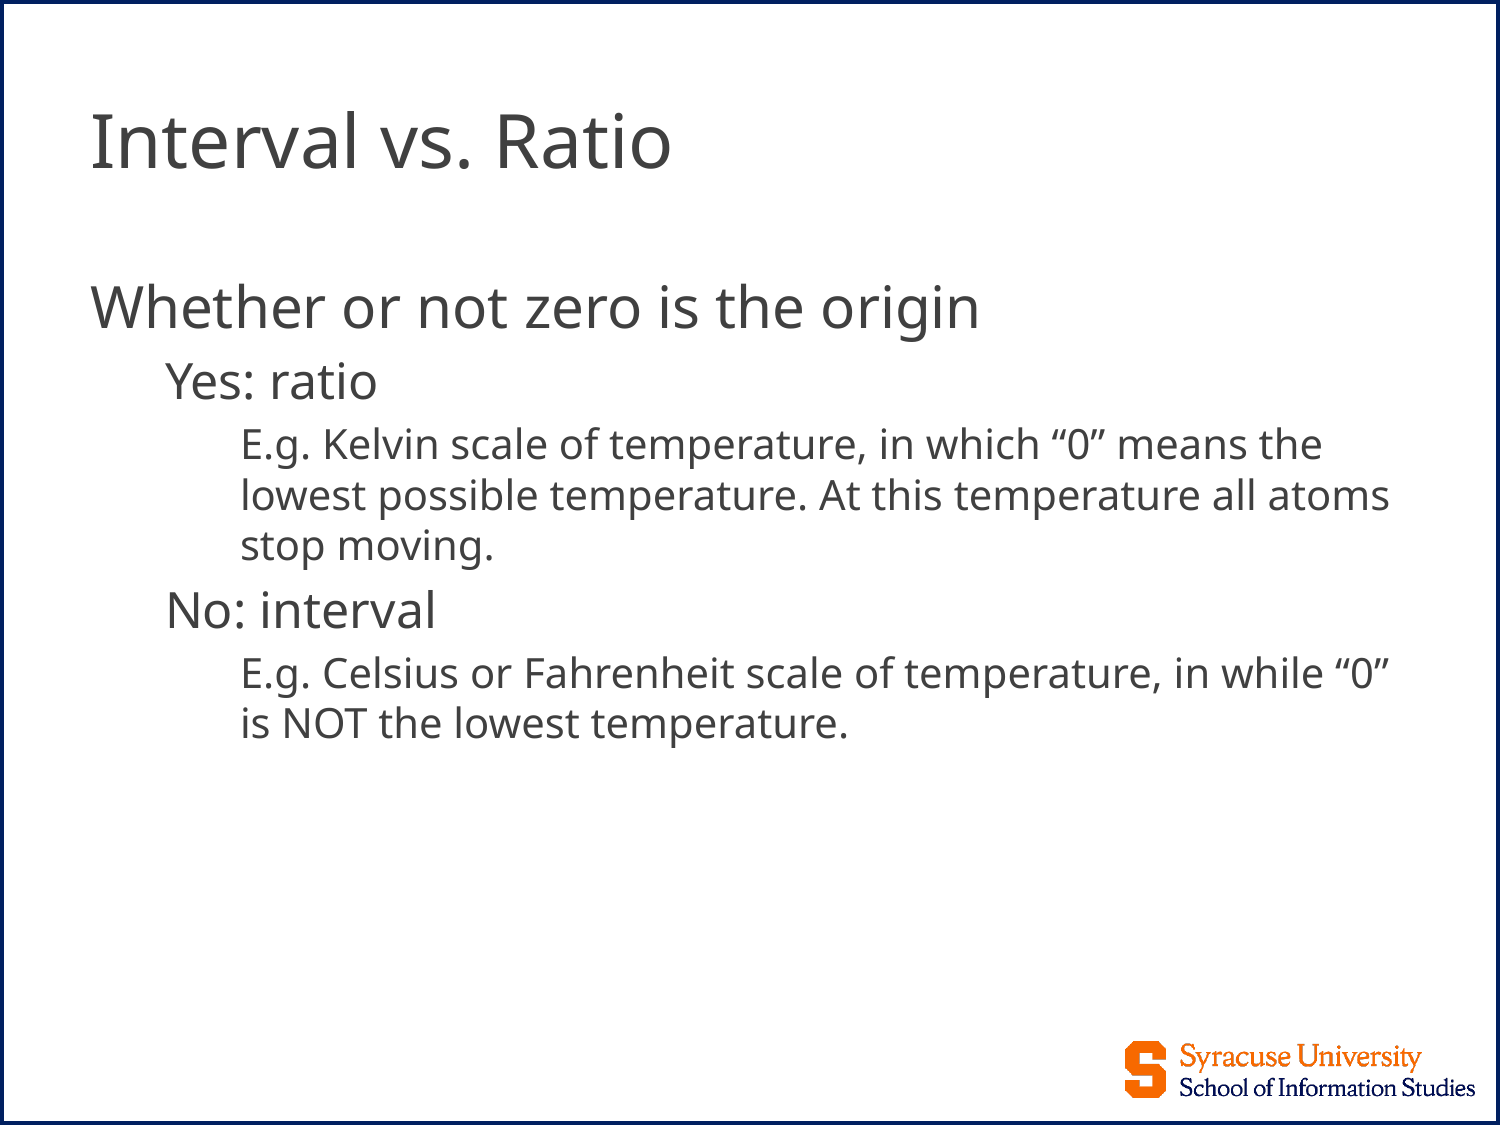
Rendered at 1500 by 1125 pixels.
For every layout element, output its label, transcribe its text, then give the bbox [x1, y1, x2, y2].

picture [1125, 1041, 1475, 1098]
list Whether or not zero is the origin Yes: ratio E.g. Kelvin scale of temperature, in which “0” means the lowest possible temperature. At this temperature all atoms stop moving. No: interval E.g. Celsius or Fahrenheit scale of temperature, in while “0” is NOT the lowest temperature. [75, 262, 1425, 1005]
title Interval vs. Ratio [75, 45, 1425, 233]
